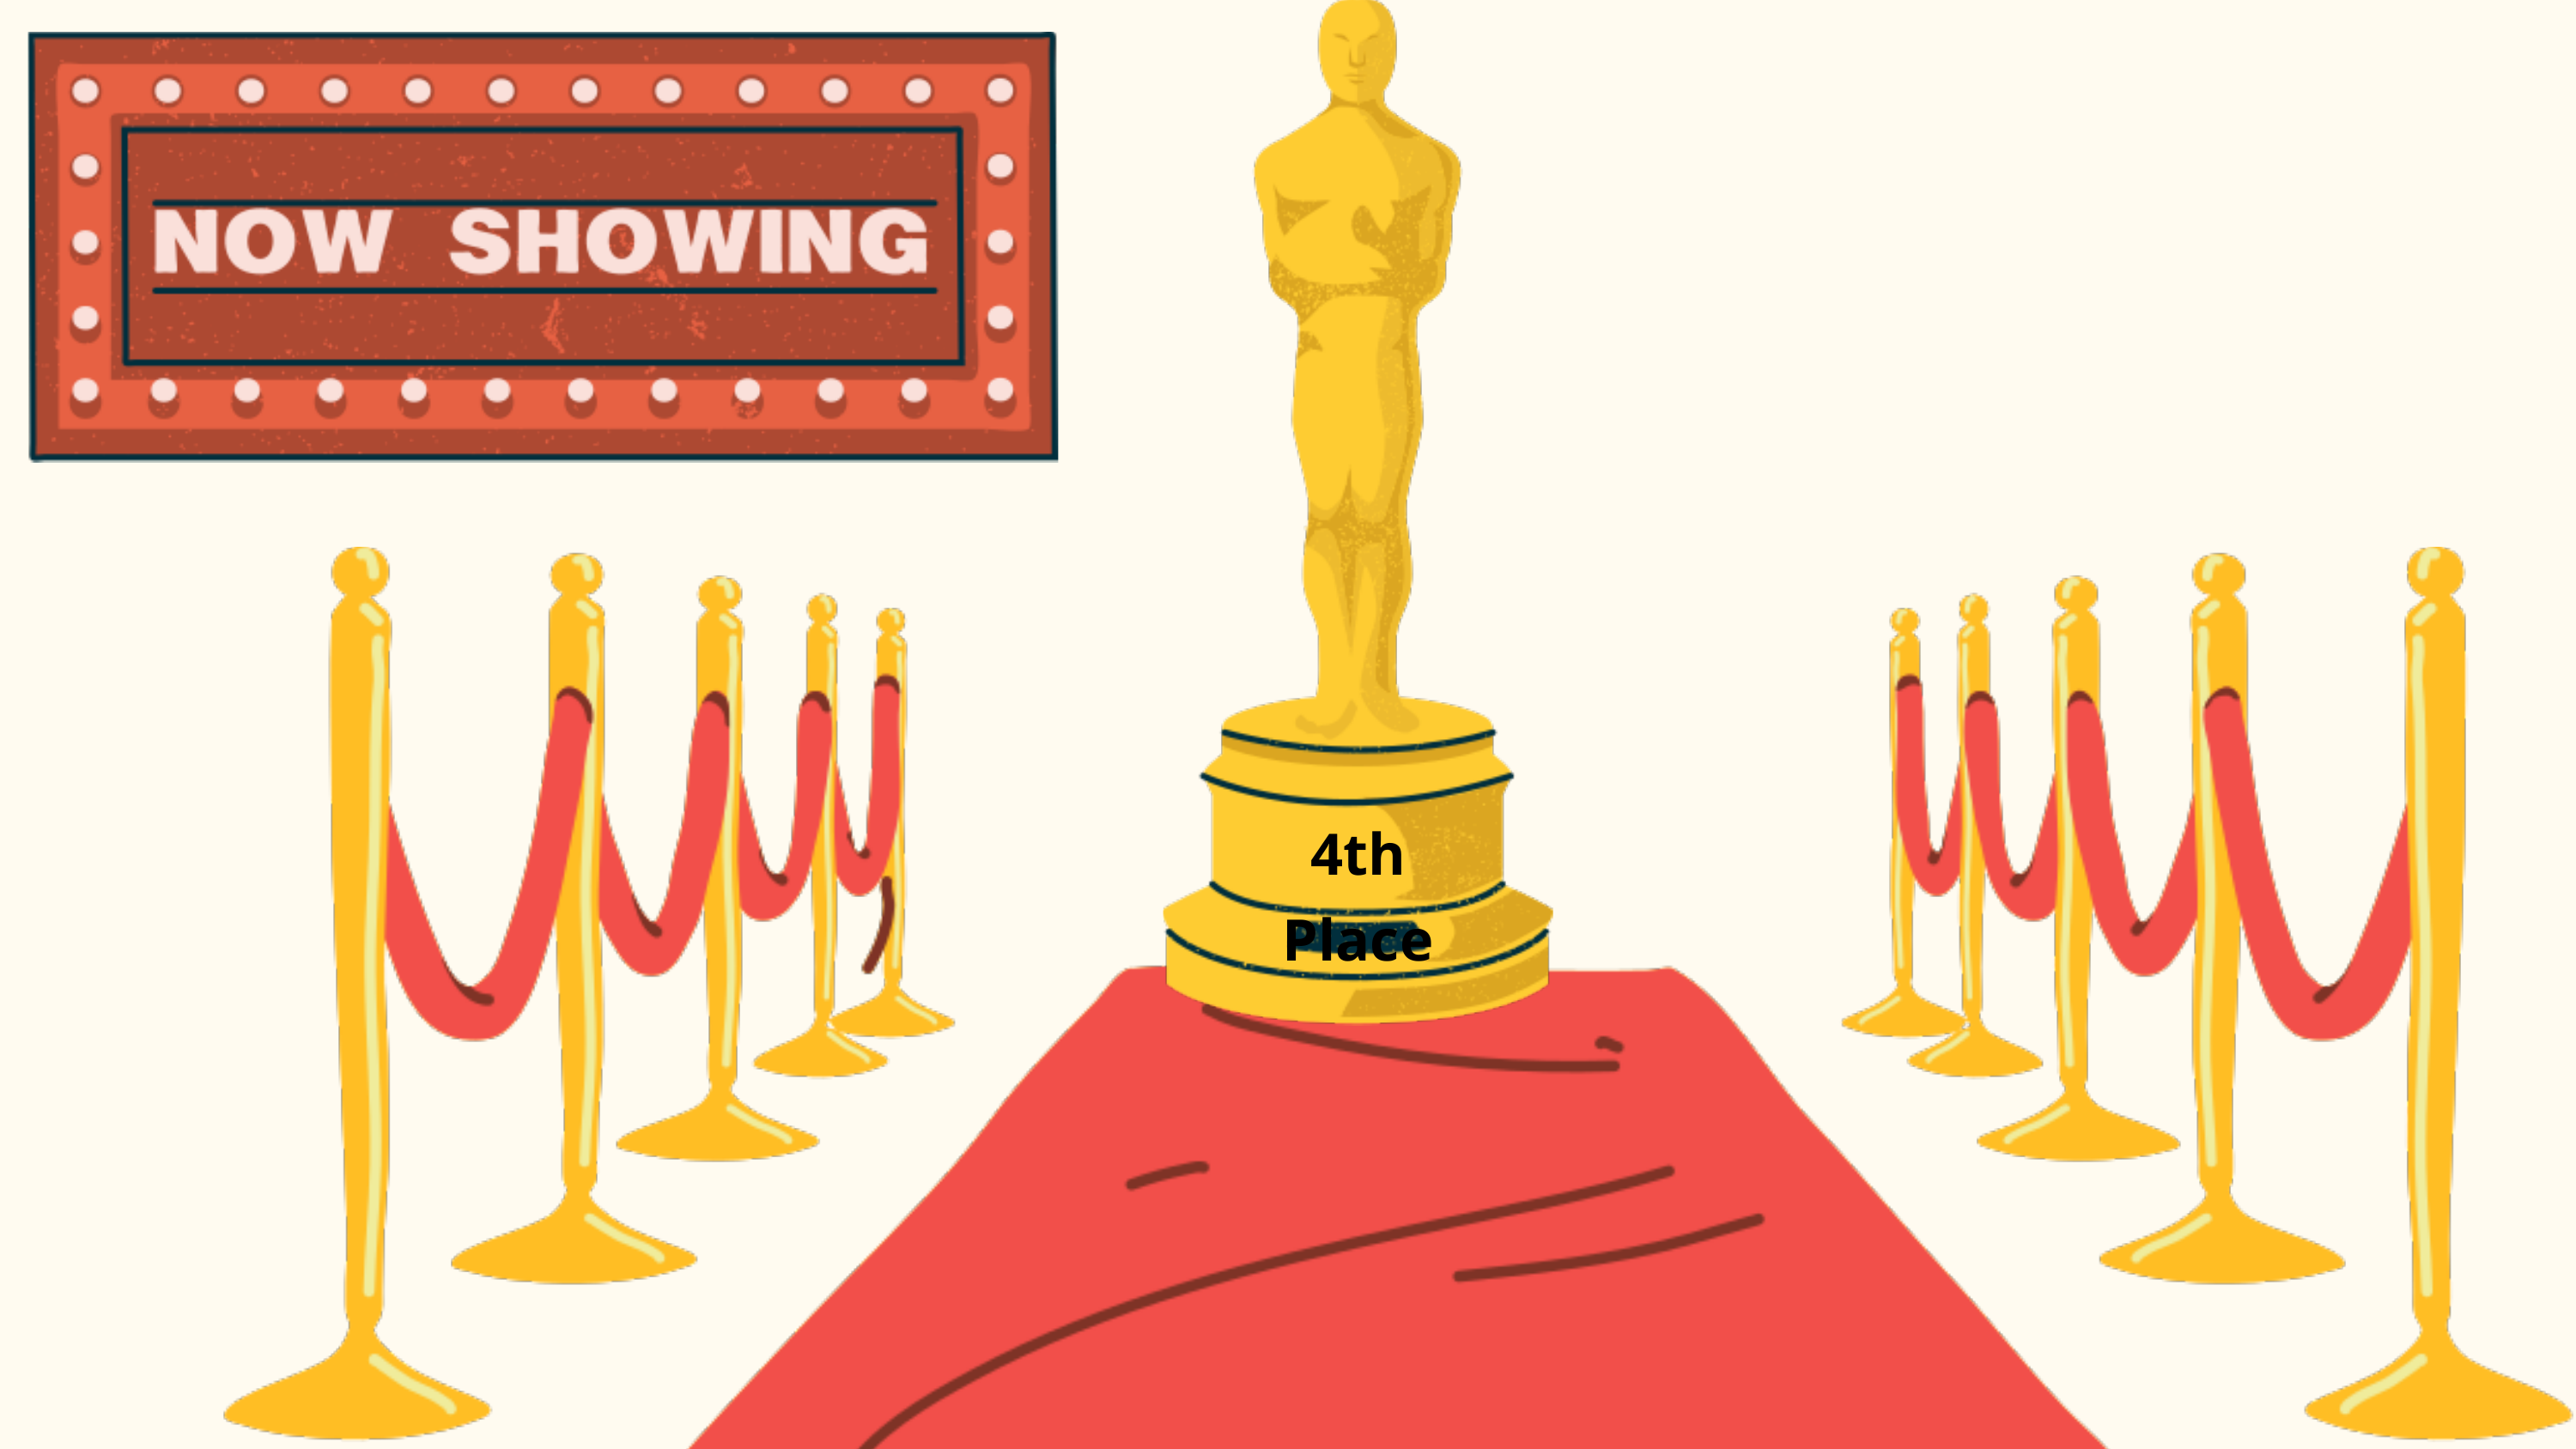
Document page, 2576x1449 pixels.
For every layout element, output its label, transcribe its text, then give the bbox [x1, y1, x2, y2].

text_box 4th Place [1235, 800, 1482, 973]
text_box [222, 547, 2576, 1449]
text_box [1163, 0, 1553, 1026]
text_box [27, 32, 1059, 463]
